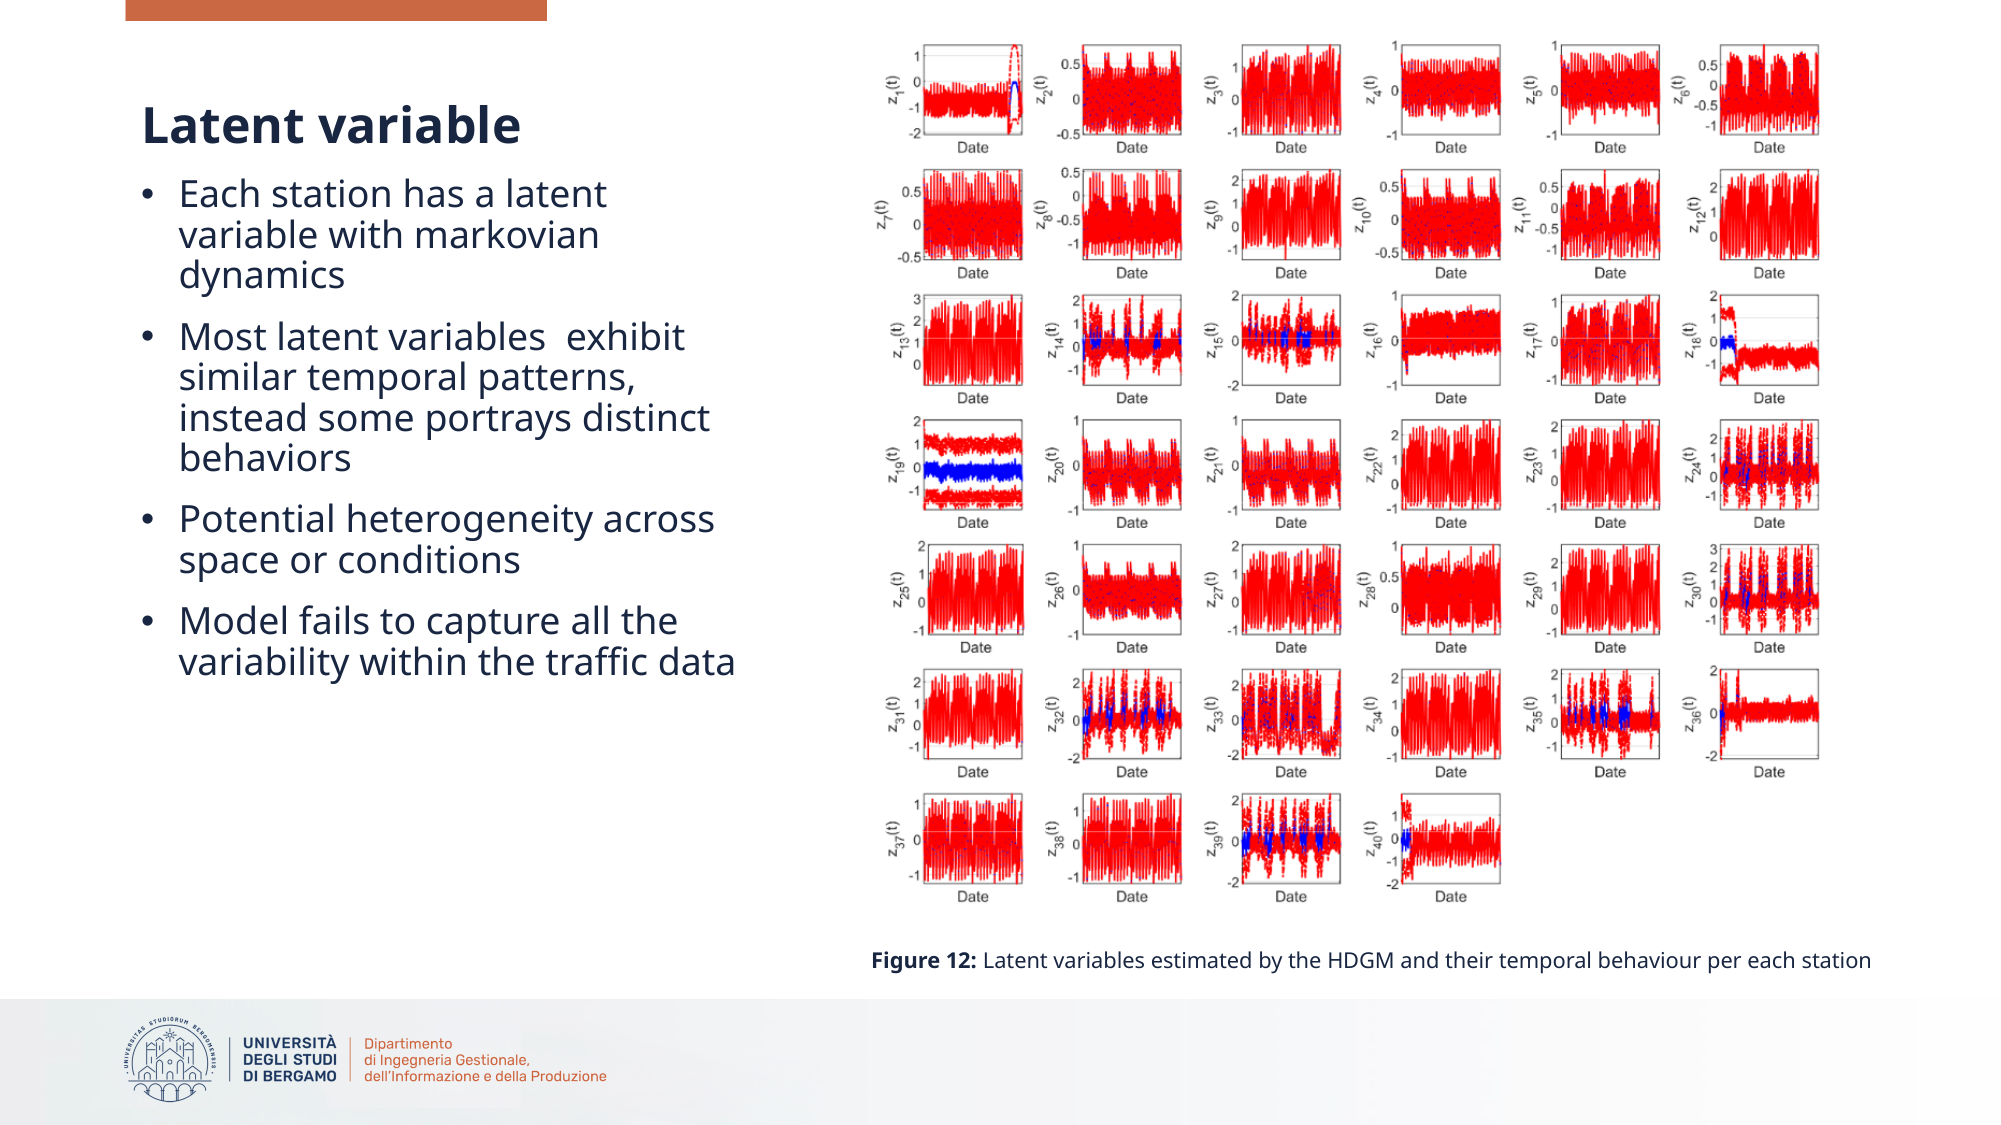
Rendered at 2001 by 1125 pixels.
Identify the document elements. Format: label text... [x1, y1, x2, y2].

picture [0, 999, 2000, 1125]
list Latent variable Each station has a latent variable with markovian dynamics Most latent variables exhibit similar temporal patterns, instead some portrays distinct behaviors Potential heterogeneity across space or conditions Model fails to capture all the variability within the traffic data [126, 93, 1417, 950]
text_box Figure 12: Latent variables estimated by the HDGM and their temporal behaviour per each station [856, 939, 1889, 981]
picture [871, 26, 1835, 915]
